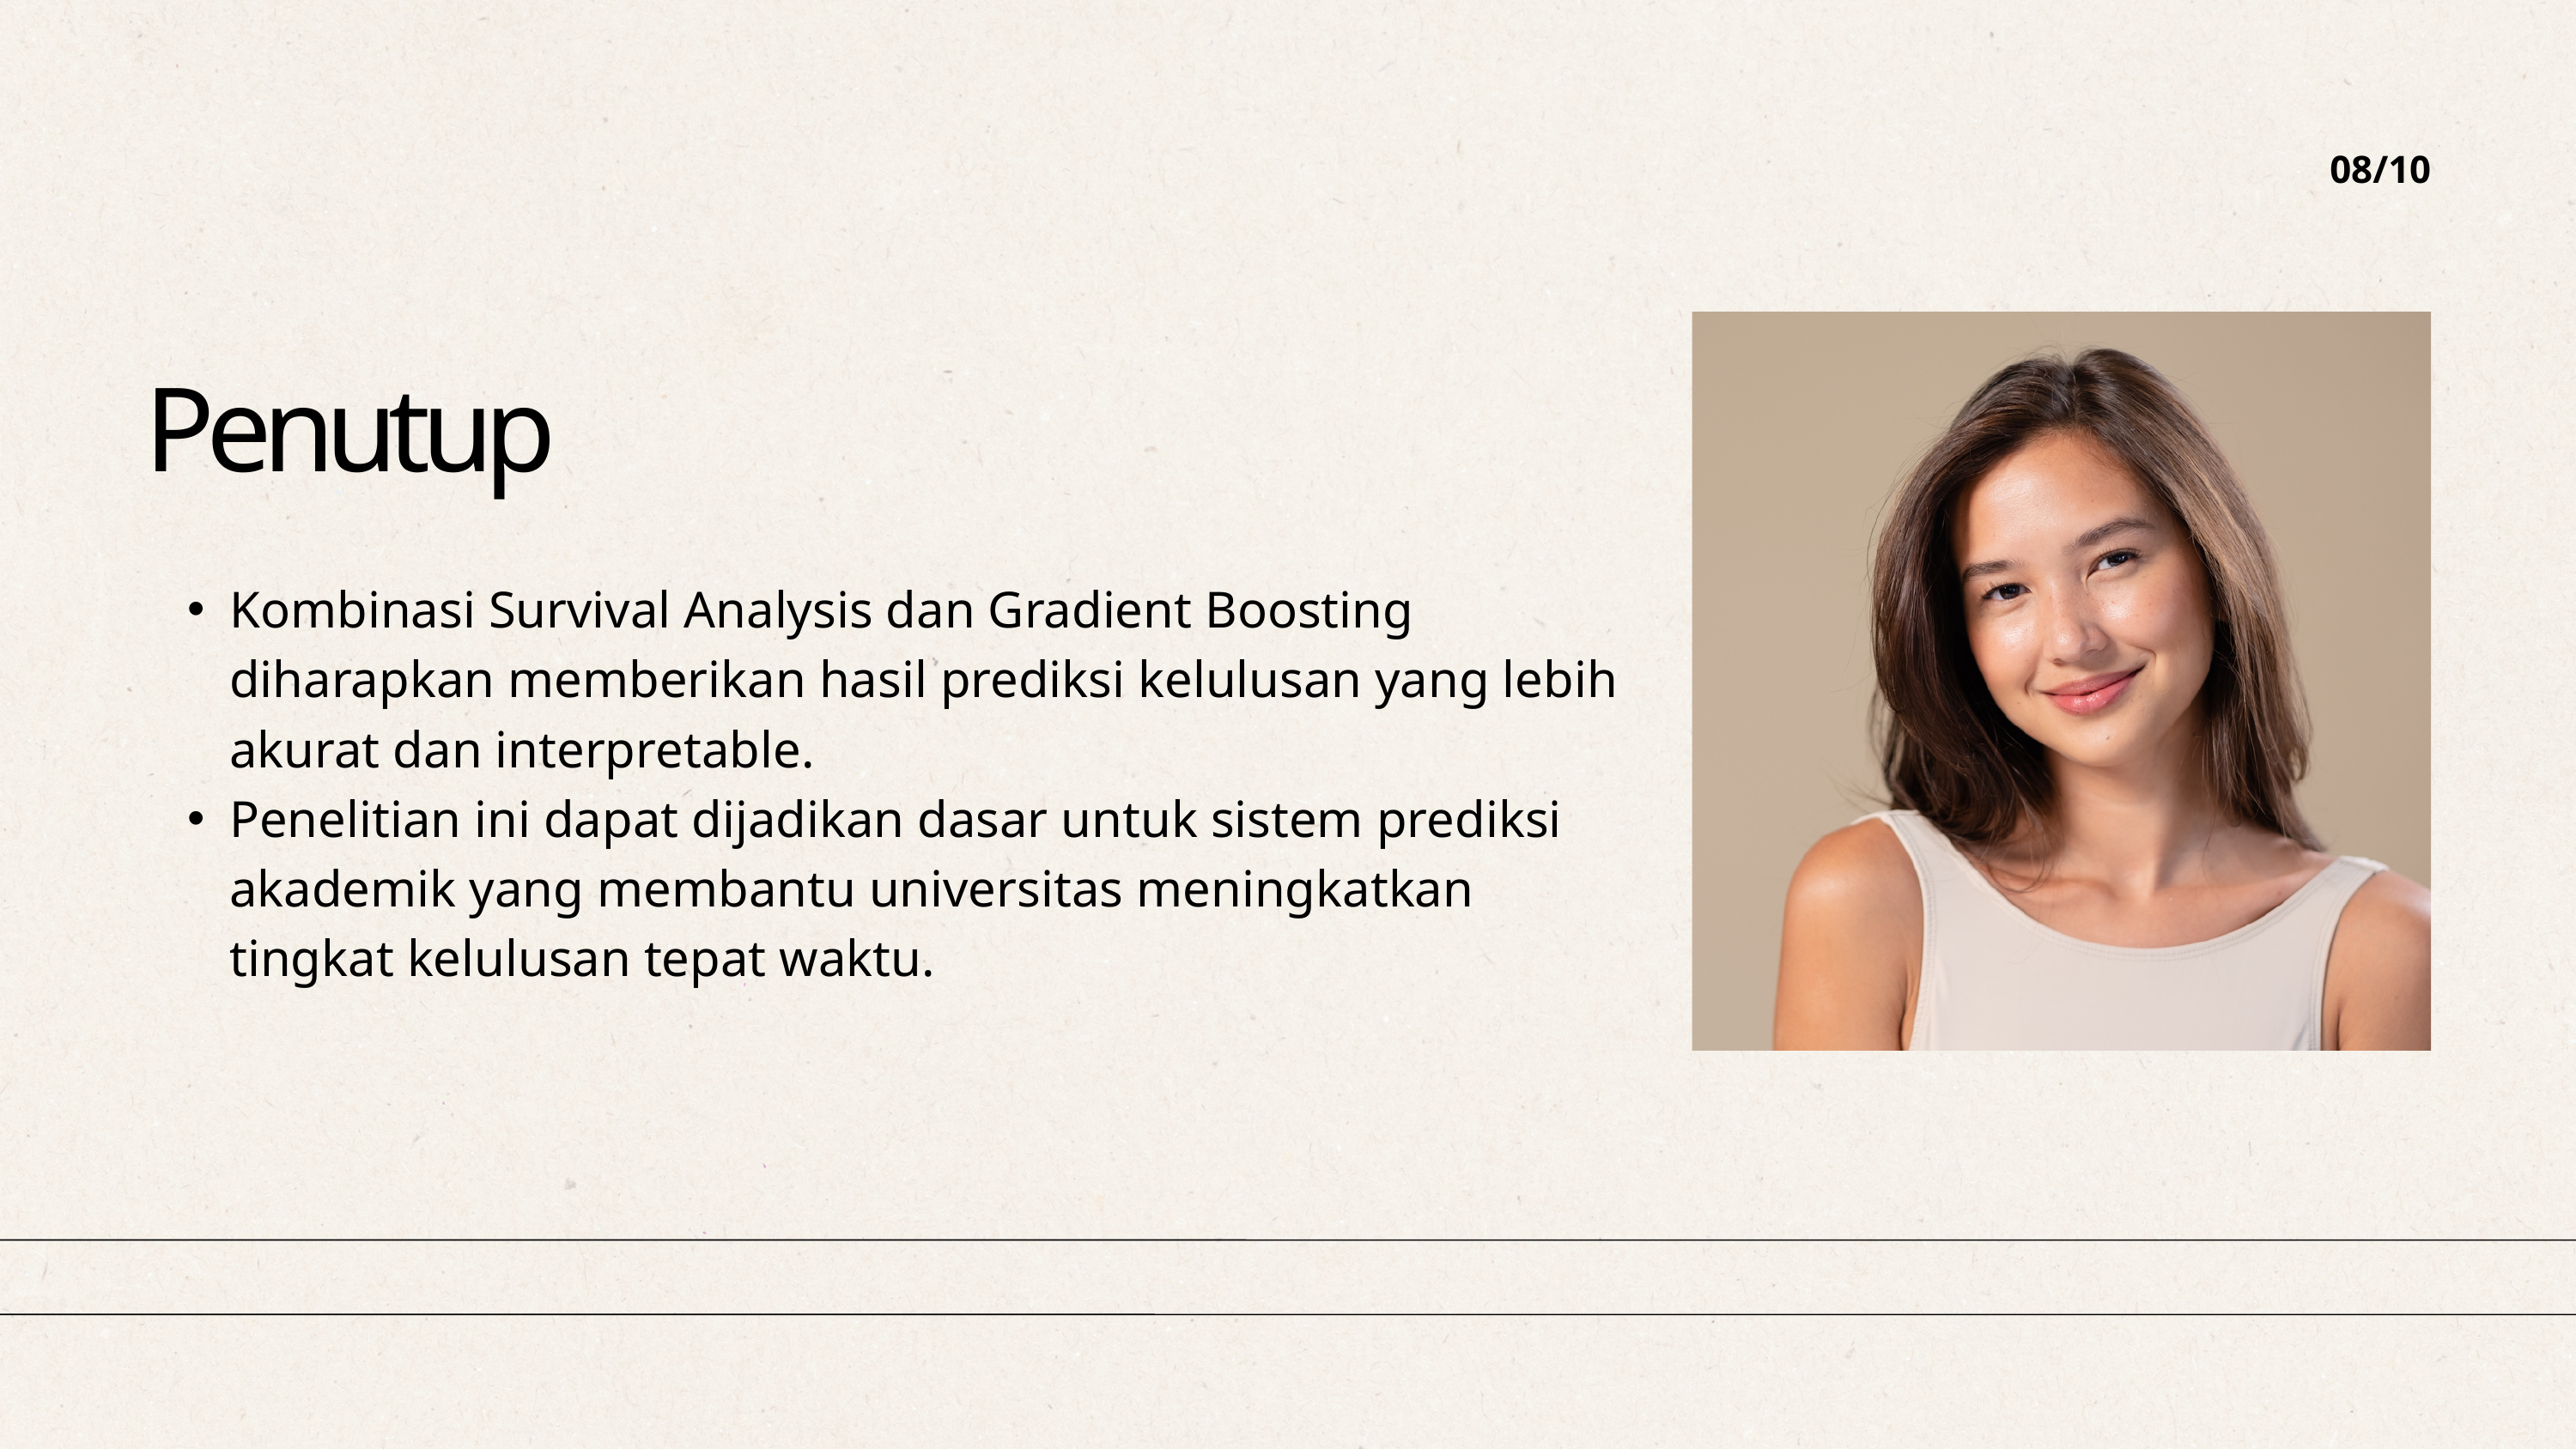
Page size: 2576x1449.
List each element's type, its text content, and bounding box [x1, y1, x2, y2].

text_box [0, 1240, 2576, 1314]
text_box Kombinasi Survival Analysis dan Gradient Boosting diharapkan memberikan hasil prediksi kelulusan yang lebih akurat dan interpretable. Penelitian ini dapat dijadikan dasar untuk sistem prediksi akademik yang membantu universitas meningkatkan tingkat kelulusan tepat waktu. [144, 568, 1641, 1057]
text_box [0, 0, 2576, 1240]
text_box [0, 1315, 2576, 1449]
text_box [1692, 312, 2432, 1052]
text_box Penutup [144, 379, 1160, 495]
text_box 08/10 [1822, 137, 2432, 191]
